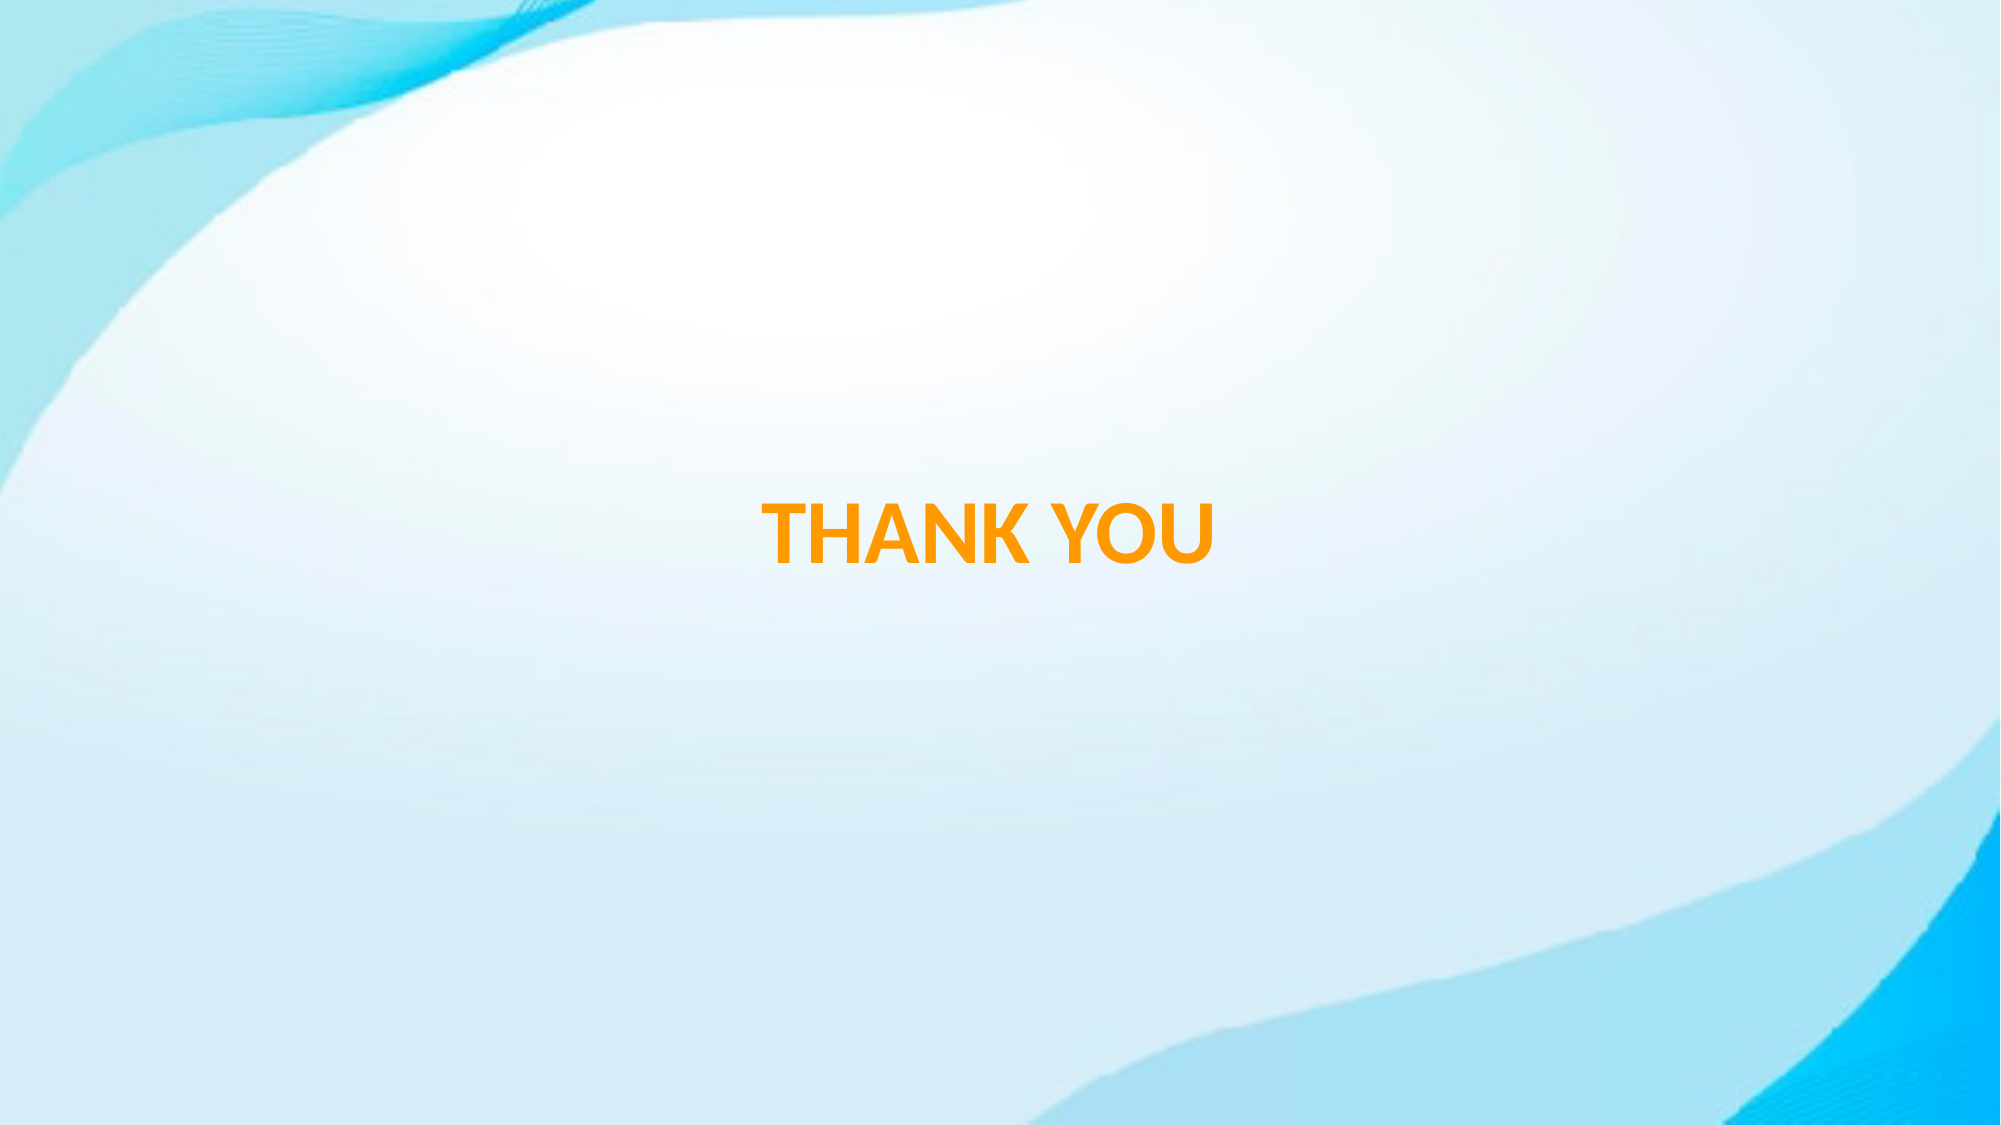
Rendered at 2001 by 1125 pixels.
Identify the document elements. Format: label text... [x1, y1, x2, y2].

title THANK YOU [324, 432, 1675, 621]
picture [0, 0, 2001, 1125]
